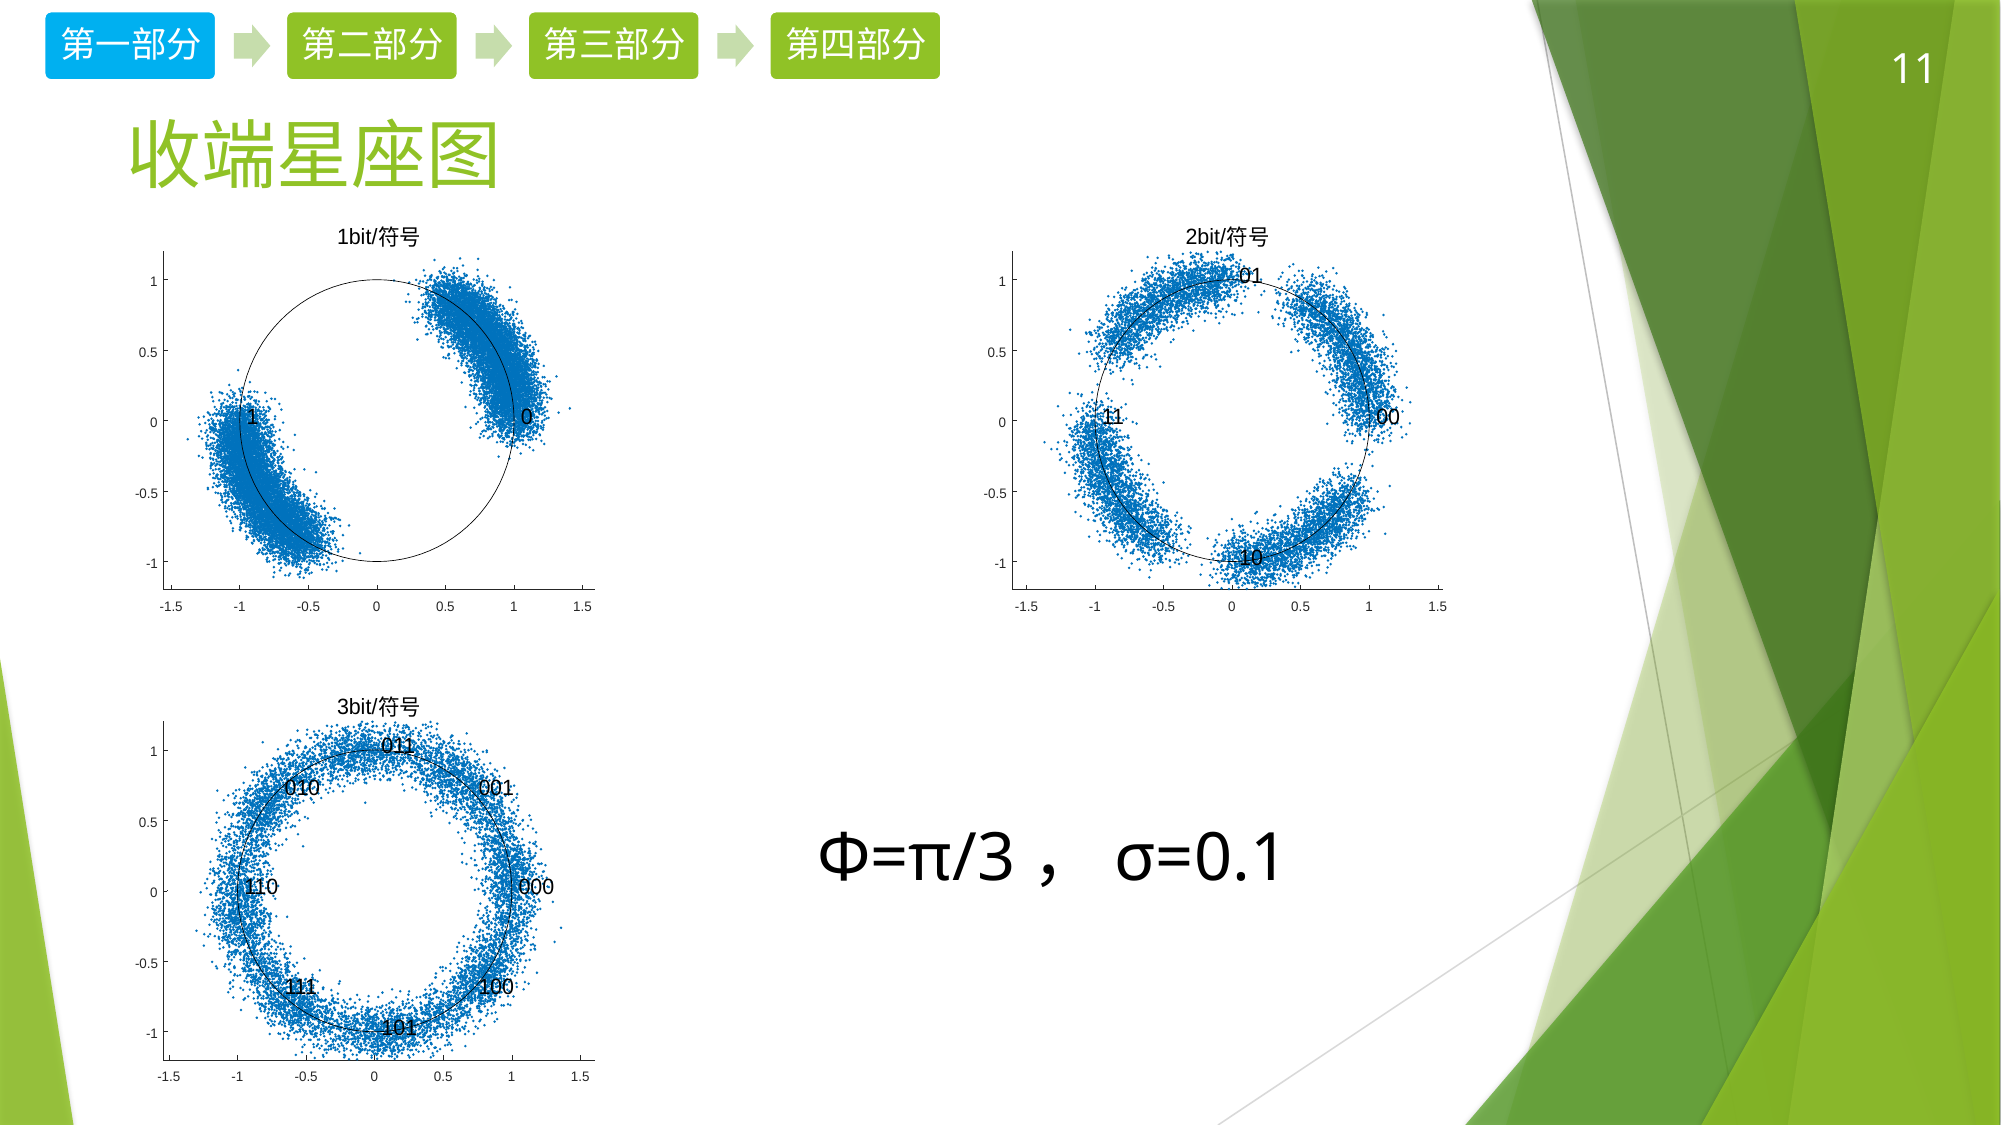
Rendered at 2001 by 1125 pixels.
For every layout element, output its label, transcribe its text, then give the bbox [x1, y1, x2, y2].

picture [0, 176, 1733, 1125]
slide_number 11 [1762, 40, 1953, 100]
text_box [42, 10, 943, 82]
title 收端星座图 [111, 99, 1522, 174]
